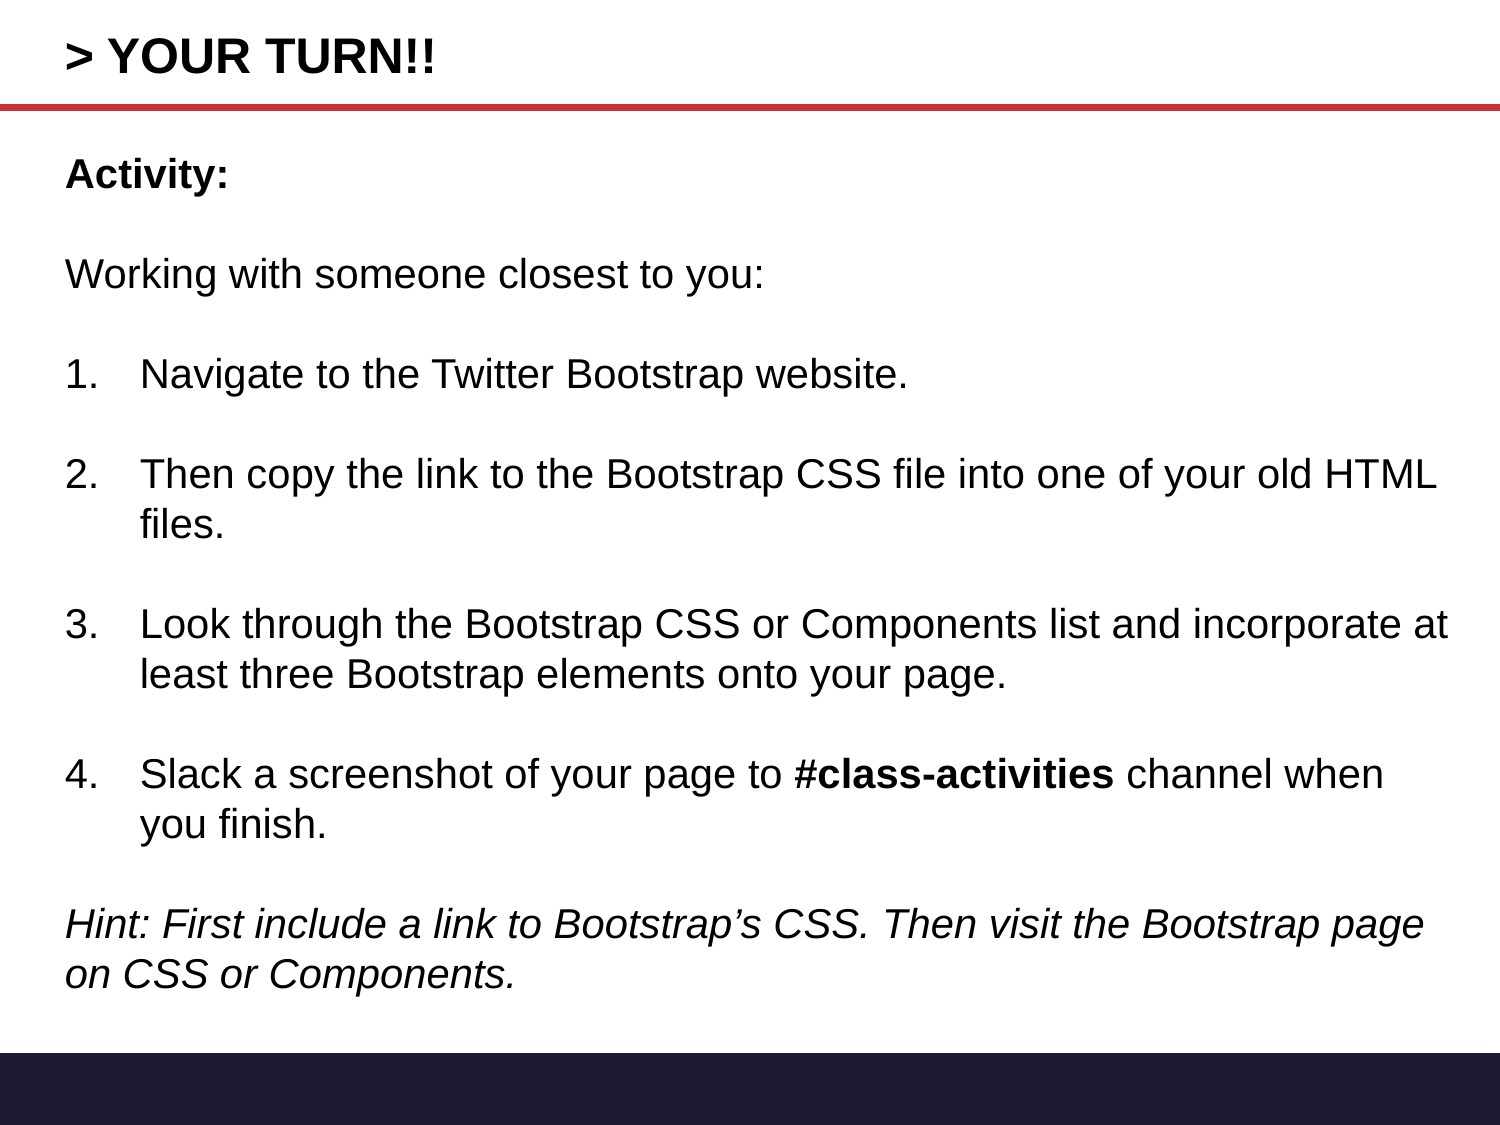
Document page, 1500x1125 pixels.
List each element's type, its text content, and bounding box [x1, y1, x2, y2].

text_box > YOUR TURN!! [50, 16, 913, 91]
text_box Activity: Working with someone closest to you: Navigate to the Twitter Bootstrap website. Then copy the link to the Bootstrap CSS file into one of your old HTML files. Look through the Bootstrap CSS or Components list and incorporate at least three Bootstrap elements onto your page. Slack a screenshot of your page to #class-activities channel when you finish. Hint: First include a link to Bootstrap’s CSS. Then visit the Bootstrap page on CSS or Components. [49, 139, 1475, 1005]
